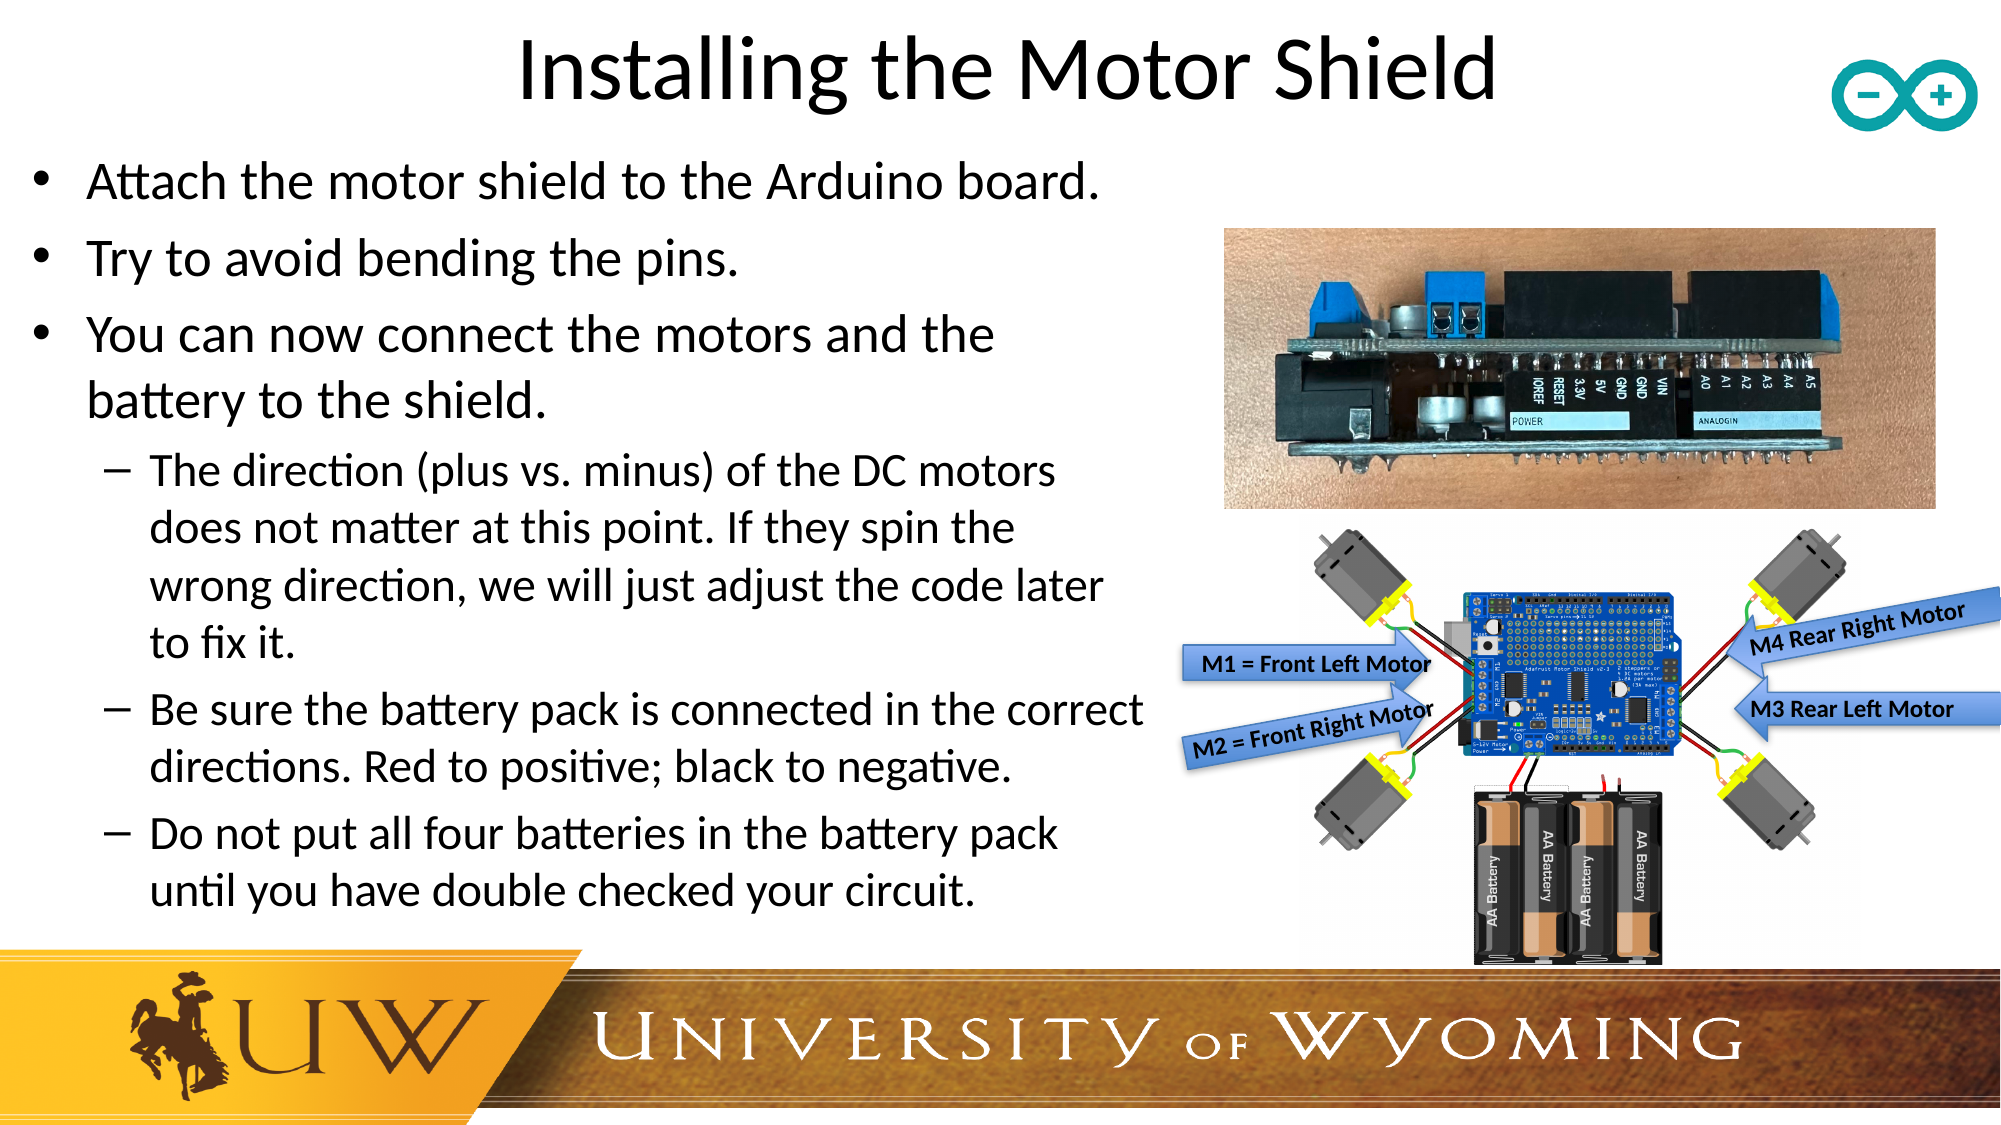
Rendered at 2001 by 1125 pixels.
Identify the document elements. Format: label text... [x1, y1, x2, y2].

title Installing the Motor Shield [108, 0, 1806, 157]
picture [1808, 0, 2000, 192]
picture [1223, 227, 1936, 510]
picture [0, 513, 2001, 1125]
text_box M1 = Front Left Motor [1186, 639, 1294, 685]
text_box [1175, 694, 1477, 761]
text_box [1723, 589, 2000, 655]
text_box [1182, 644, 1186, 681]
list Attach the motor shield to the Arduino board. Try to avoid bending the pins. You can now connect the motors and the battery to the shield. The direction (plus vs. minus) of the DC motors does not matter at this point. If they spin the wrong direction, we will just adjust the code later to fix it. Be sure the battery pack is connected in the correct directions. Red to positive; black to negative. Do not put all four batteries in the battery pack until you have double checked your circuit. [16, 137, 1162, 958]
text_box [1734, 675, 2000, 742]
